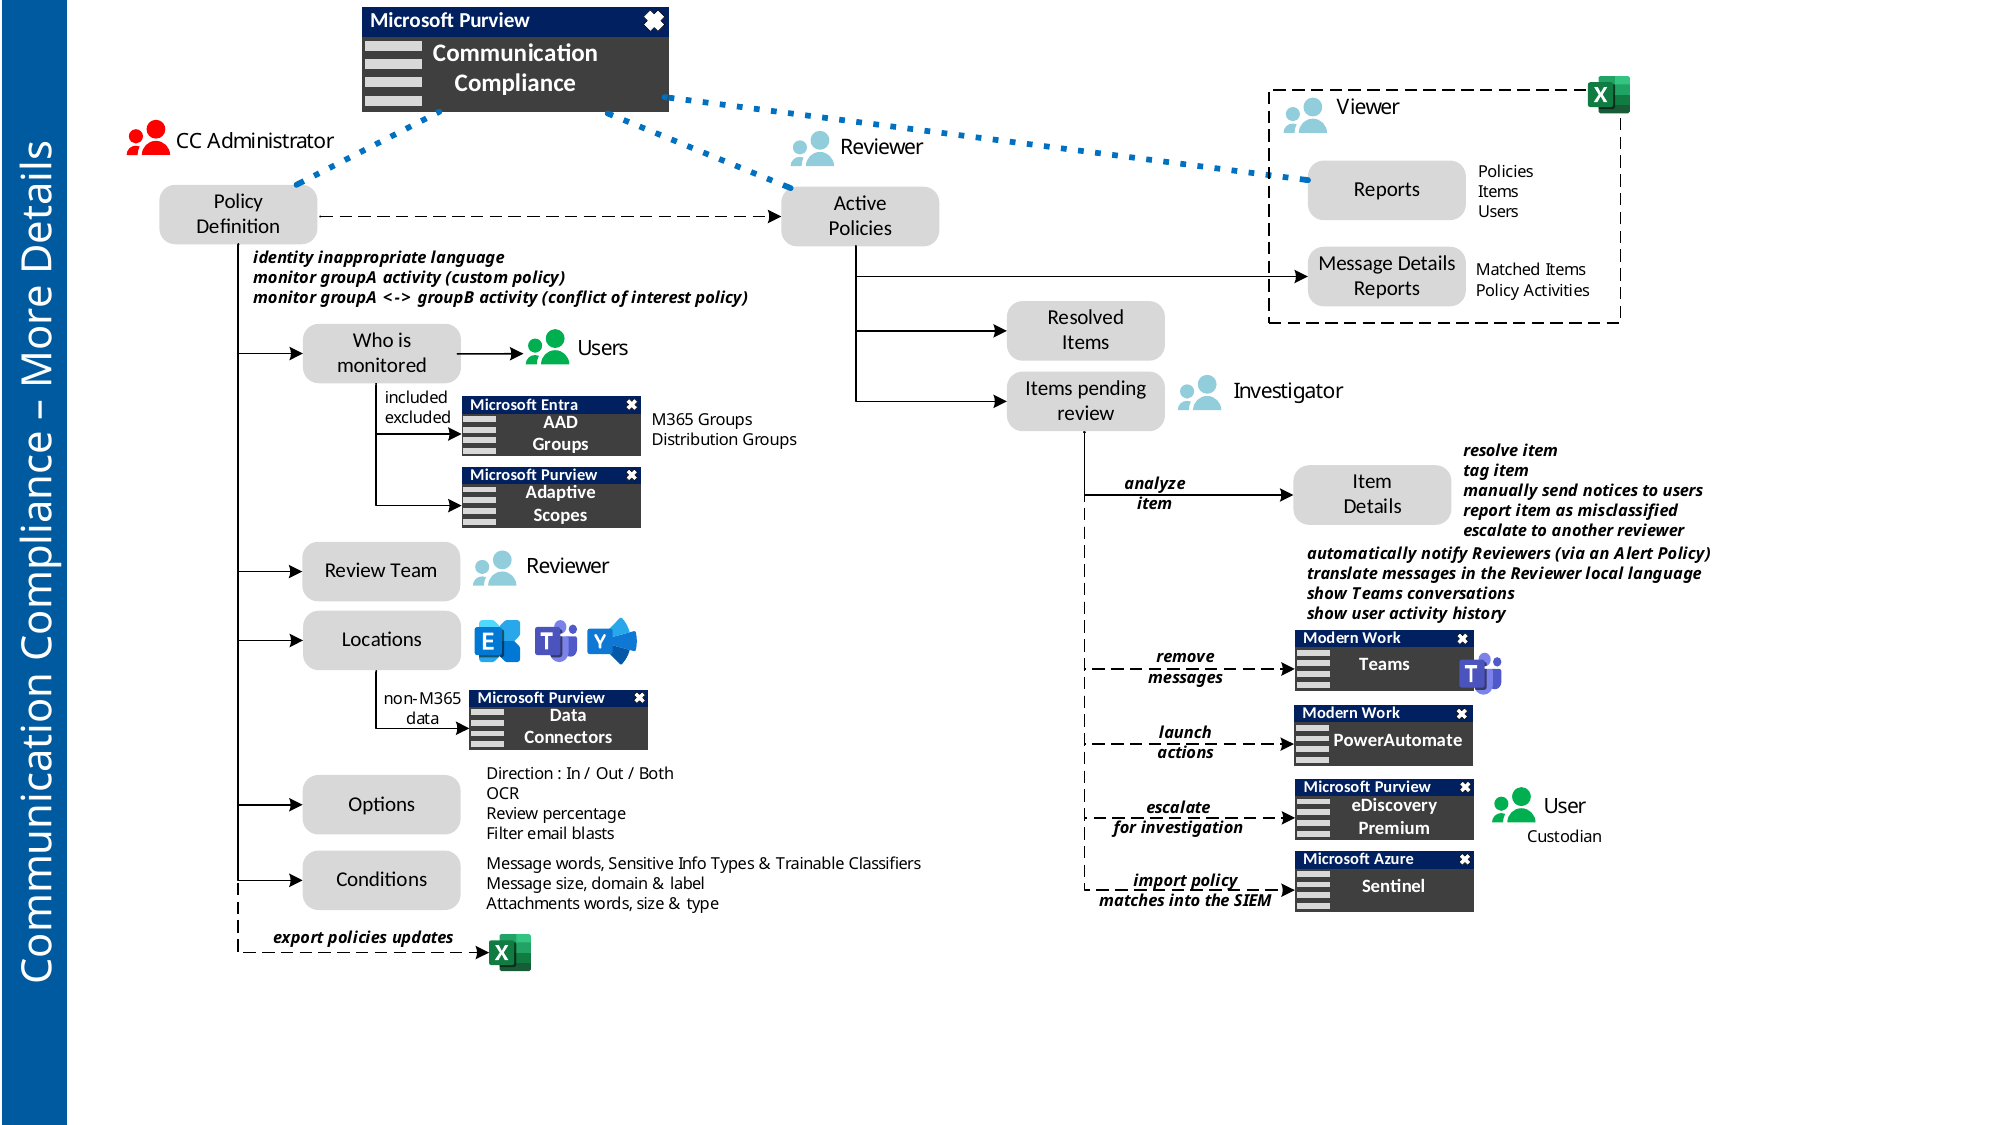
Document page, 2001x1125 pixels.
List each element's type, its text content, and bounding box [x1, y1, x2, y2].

text_box Communication Compliance – More Details [2, 0, 67, 1125]
picture [123, 0, 1721, 973]
